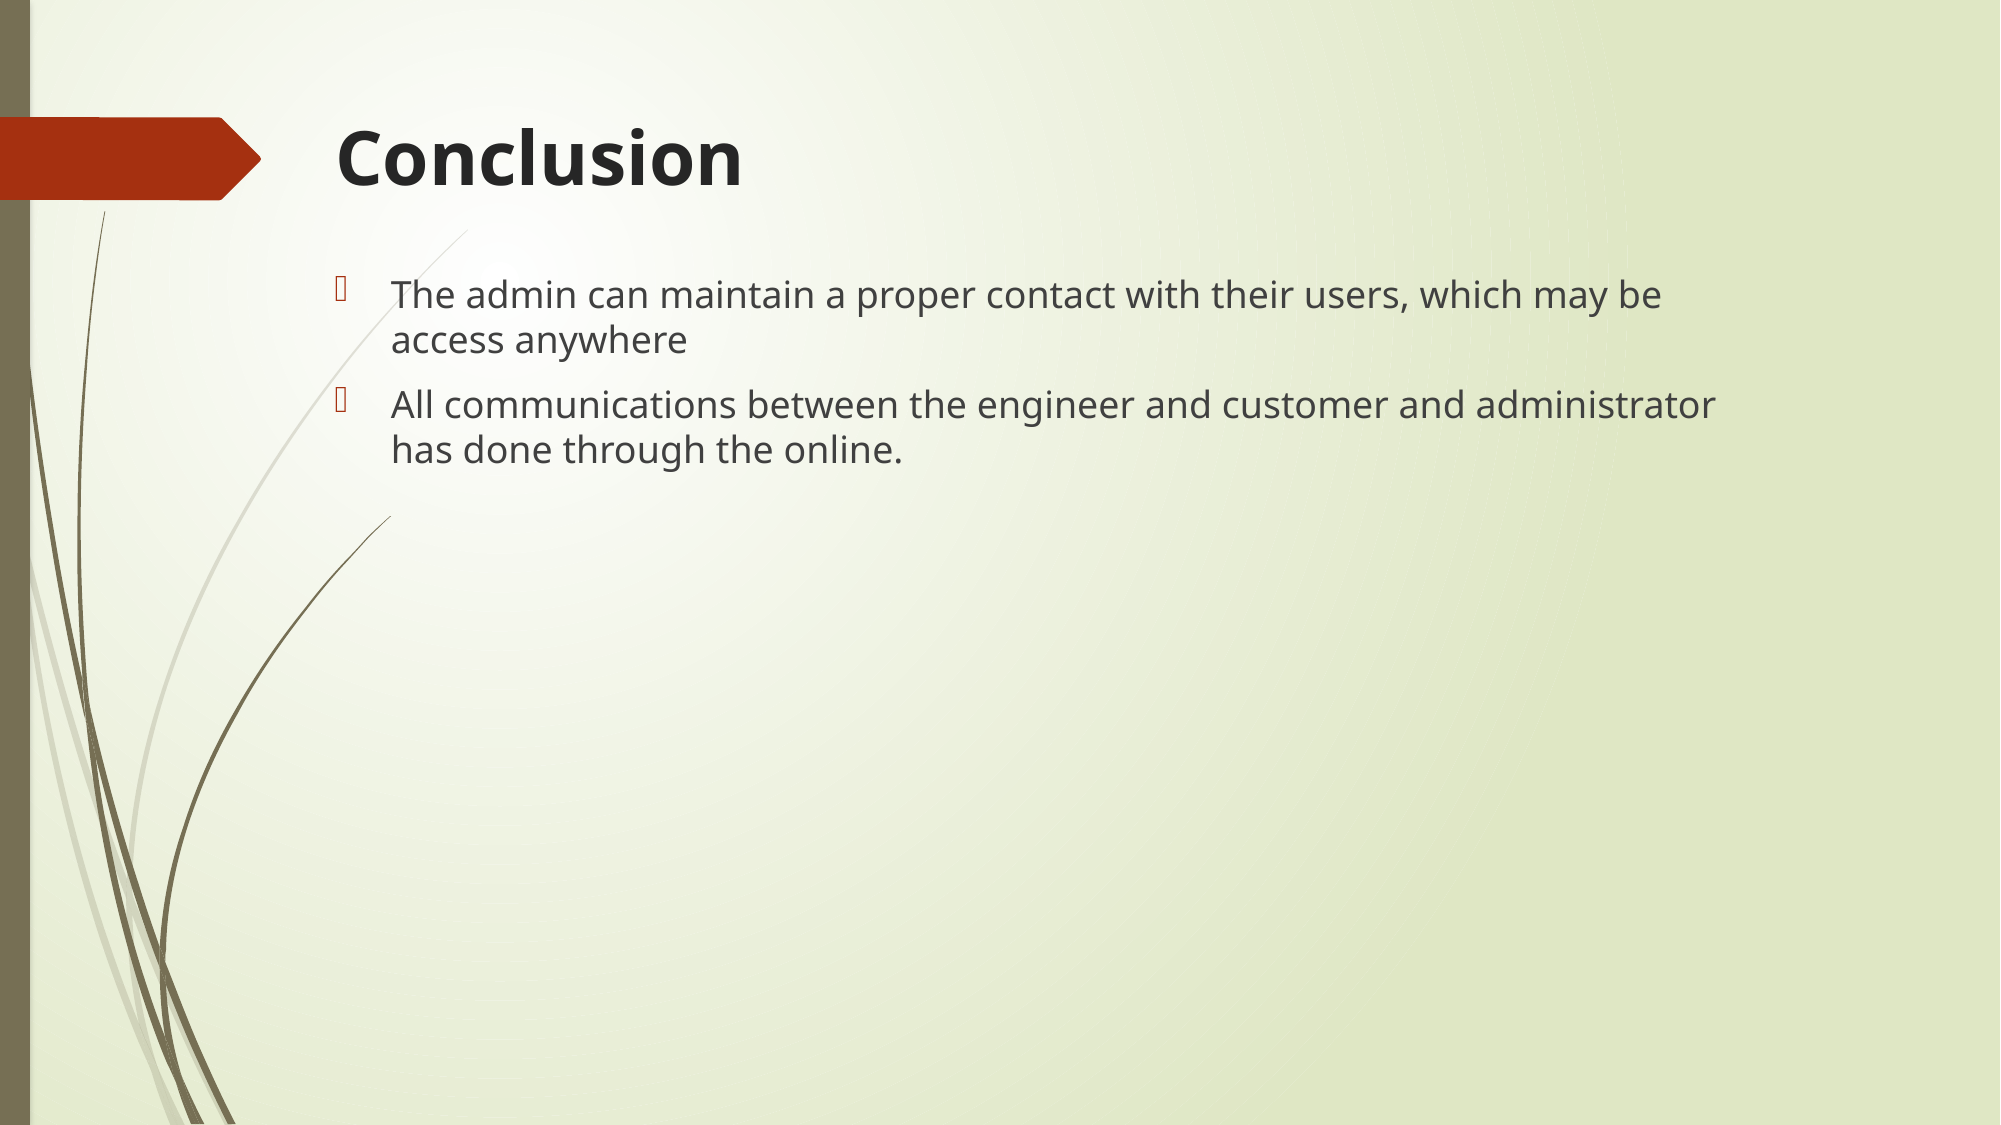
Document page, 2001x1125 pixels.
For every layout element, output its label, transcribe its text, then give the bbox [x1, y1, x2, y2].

list The admin can maintain a proper contact with their users, which may be access anywhere All communications between the engineer and customer and administrator has done through the online. [319, 263, 1783, 883]
title Conclusion [320, 102, 1783, 263]
